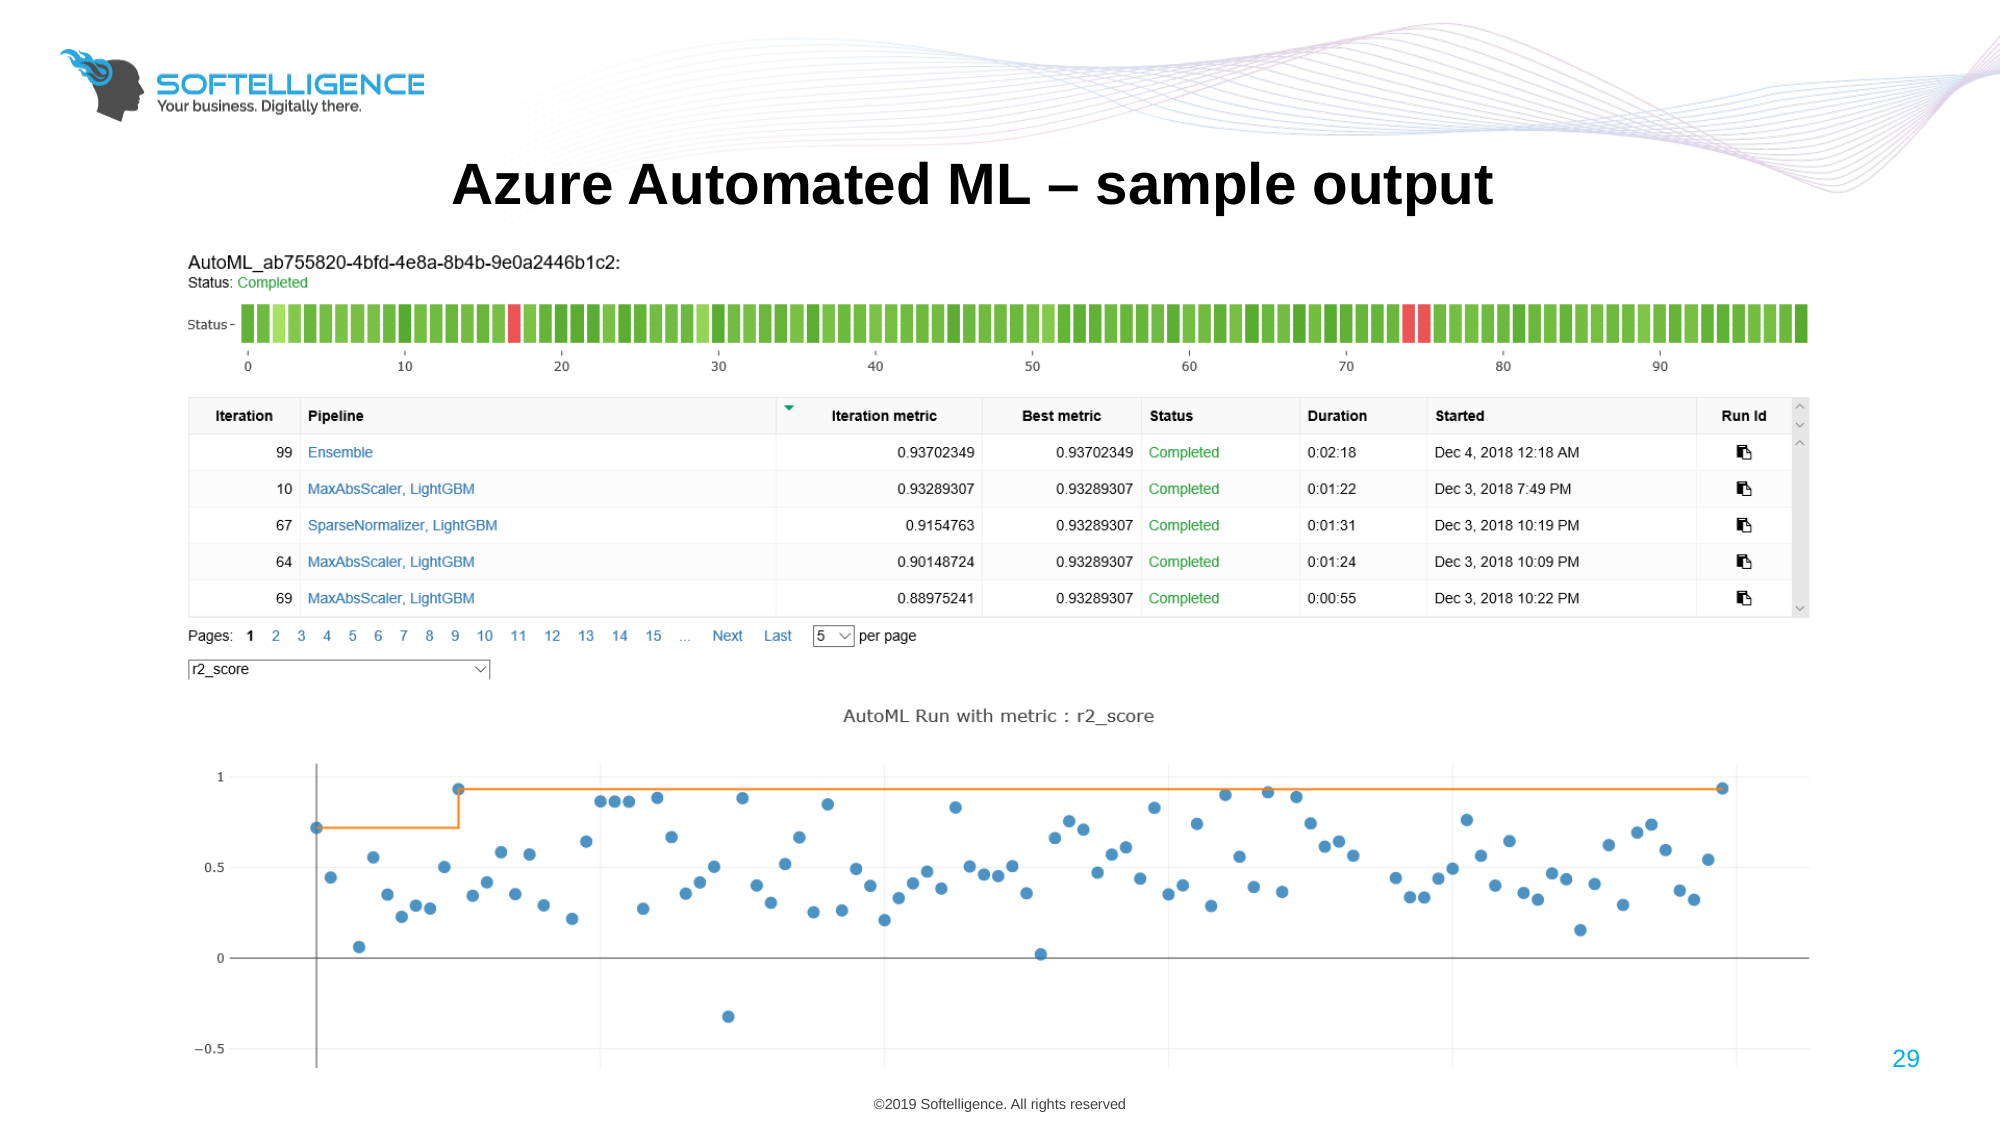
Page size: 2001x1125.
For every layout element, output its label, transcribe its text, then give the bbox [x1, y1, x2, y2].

picture [59, 1, 2000, 238]
slide_number 29 [1485, 1027, 1936, 1088]
picture [179, 247, 1821, 1068]
title Azure Automated ML – sample output [59, 141, 1887, 222]
footer ©2019 Softelligence. All rights reserved [0, 1087, 2000, 1125]
